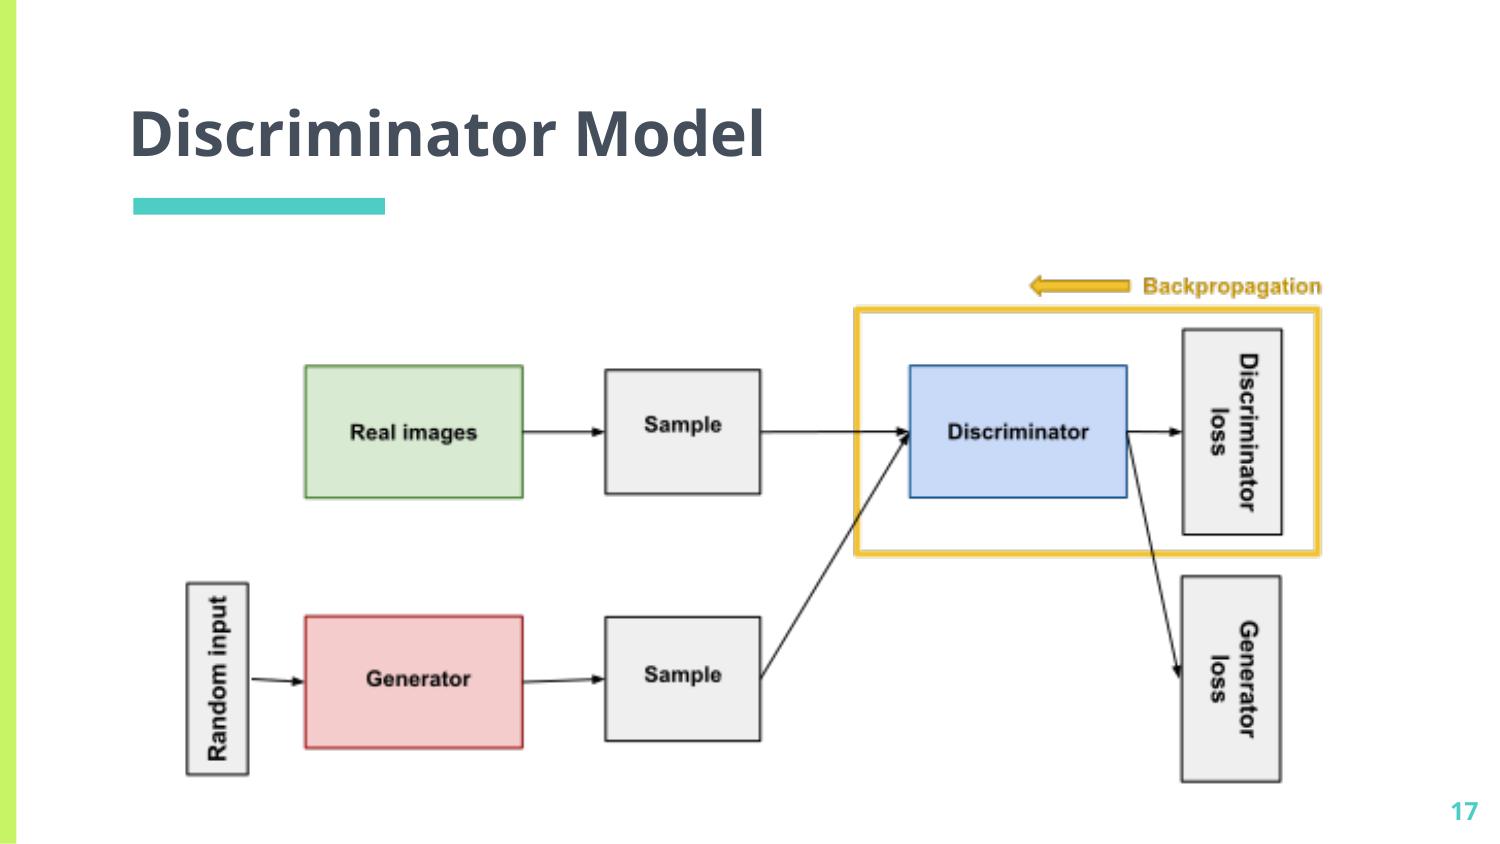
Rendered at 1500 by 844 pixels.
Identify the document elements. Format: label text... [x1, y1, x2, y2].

text_box [511, 247, 1373, 314]
title Discriminator Model [113, 24, 1387, 184]
picture [151, 264, 1349, 795]
slide_number ‹#› [1403, 780, 1494, 832]
